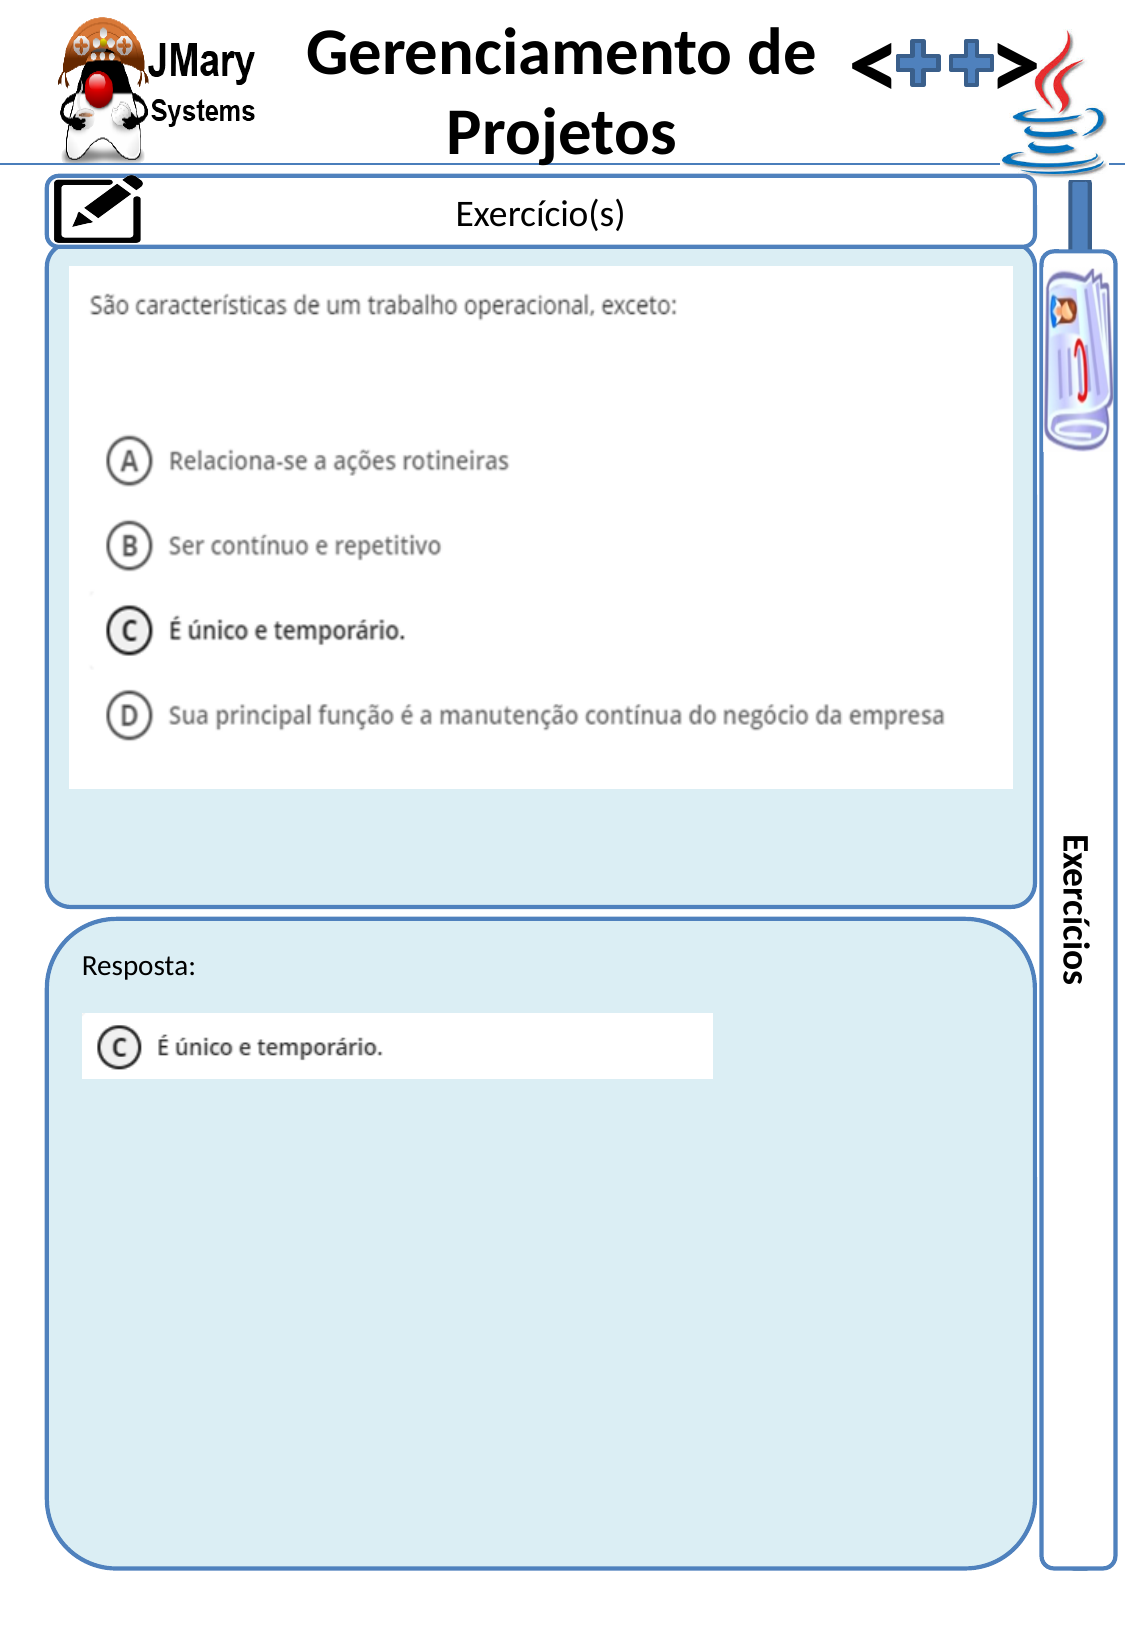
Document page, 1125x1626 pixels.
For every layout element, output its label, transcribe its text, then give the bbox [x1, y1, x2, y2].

text_box Gerenciamento de Projetos [259, 15, 866, 160]
text_box > [1035, 188, 1090, 432]
text_box [44, 254, 1038, 910]
text_box [949, 39, 974, 87]
picture [1000, 28, 1110, 180]
picture [46, 15, 258, 163]
picture [82, 1013, 713, 1080]
picture [1044, 268, 1113, 452]
picture [68, 266, 1014, 789]
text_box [46, 175, 1036, 247]
text_box < [834, 0, 943, 163]
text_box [419, 872, 1125, 948]
text_box Resposta: [44, 916, 1038, 1571]
text_box > [974, 0, 1090, 163]
